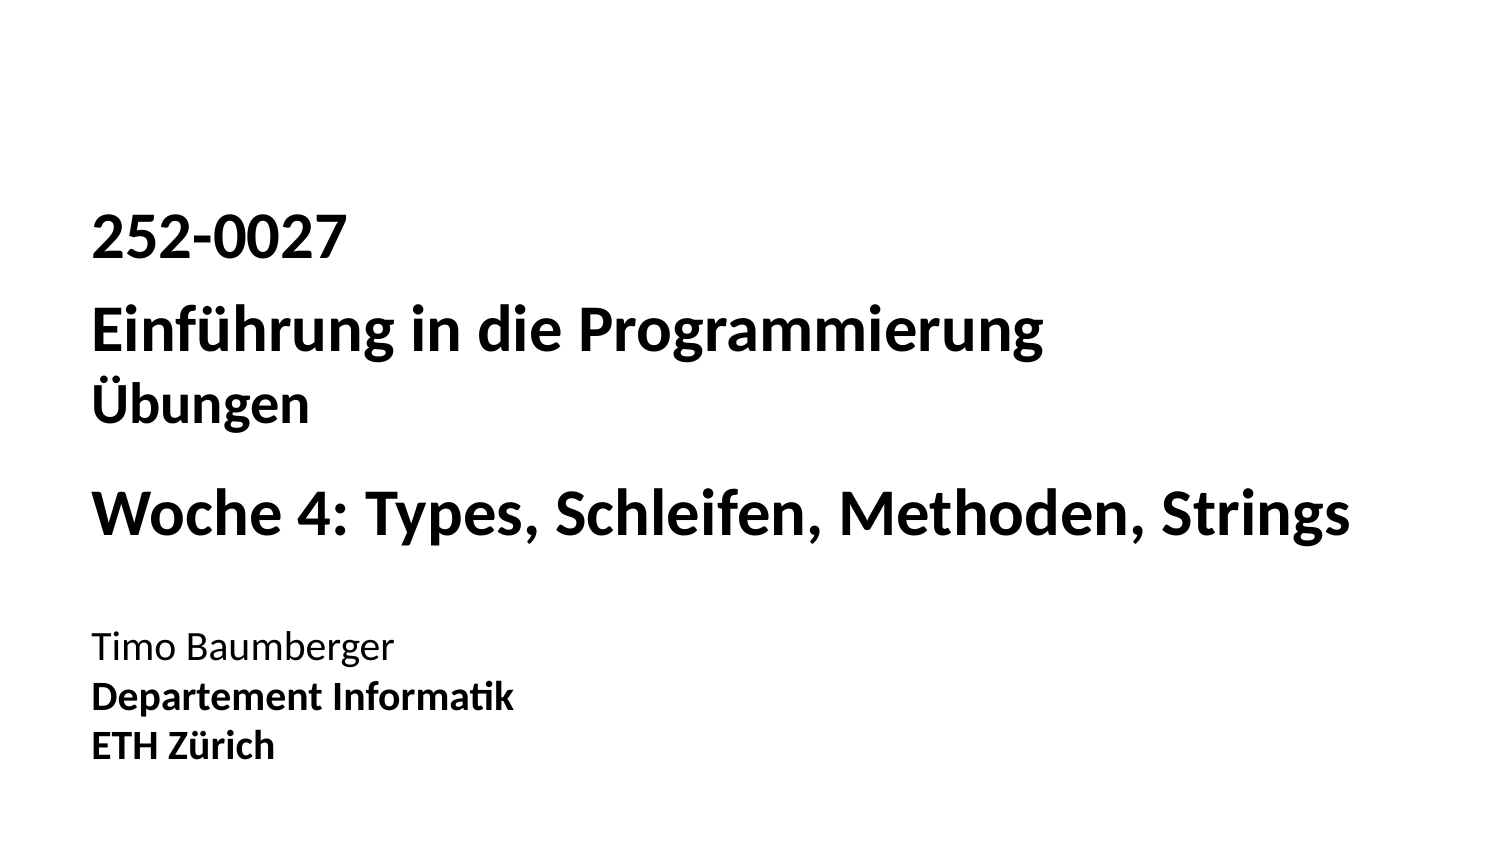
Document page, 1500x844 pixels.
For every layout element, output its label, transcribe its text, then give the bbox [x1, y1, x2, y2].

text_box Timo Baumberger Departement Informatik ETH Zürich [76, 610, 1105, 776]
text_box 252-0027 Einführung in die Programmierung Übungen Woche 4: Types, Schleifen, Methoden, Strings [76, 184, 1388, 557]
